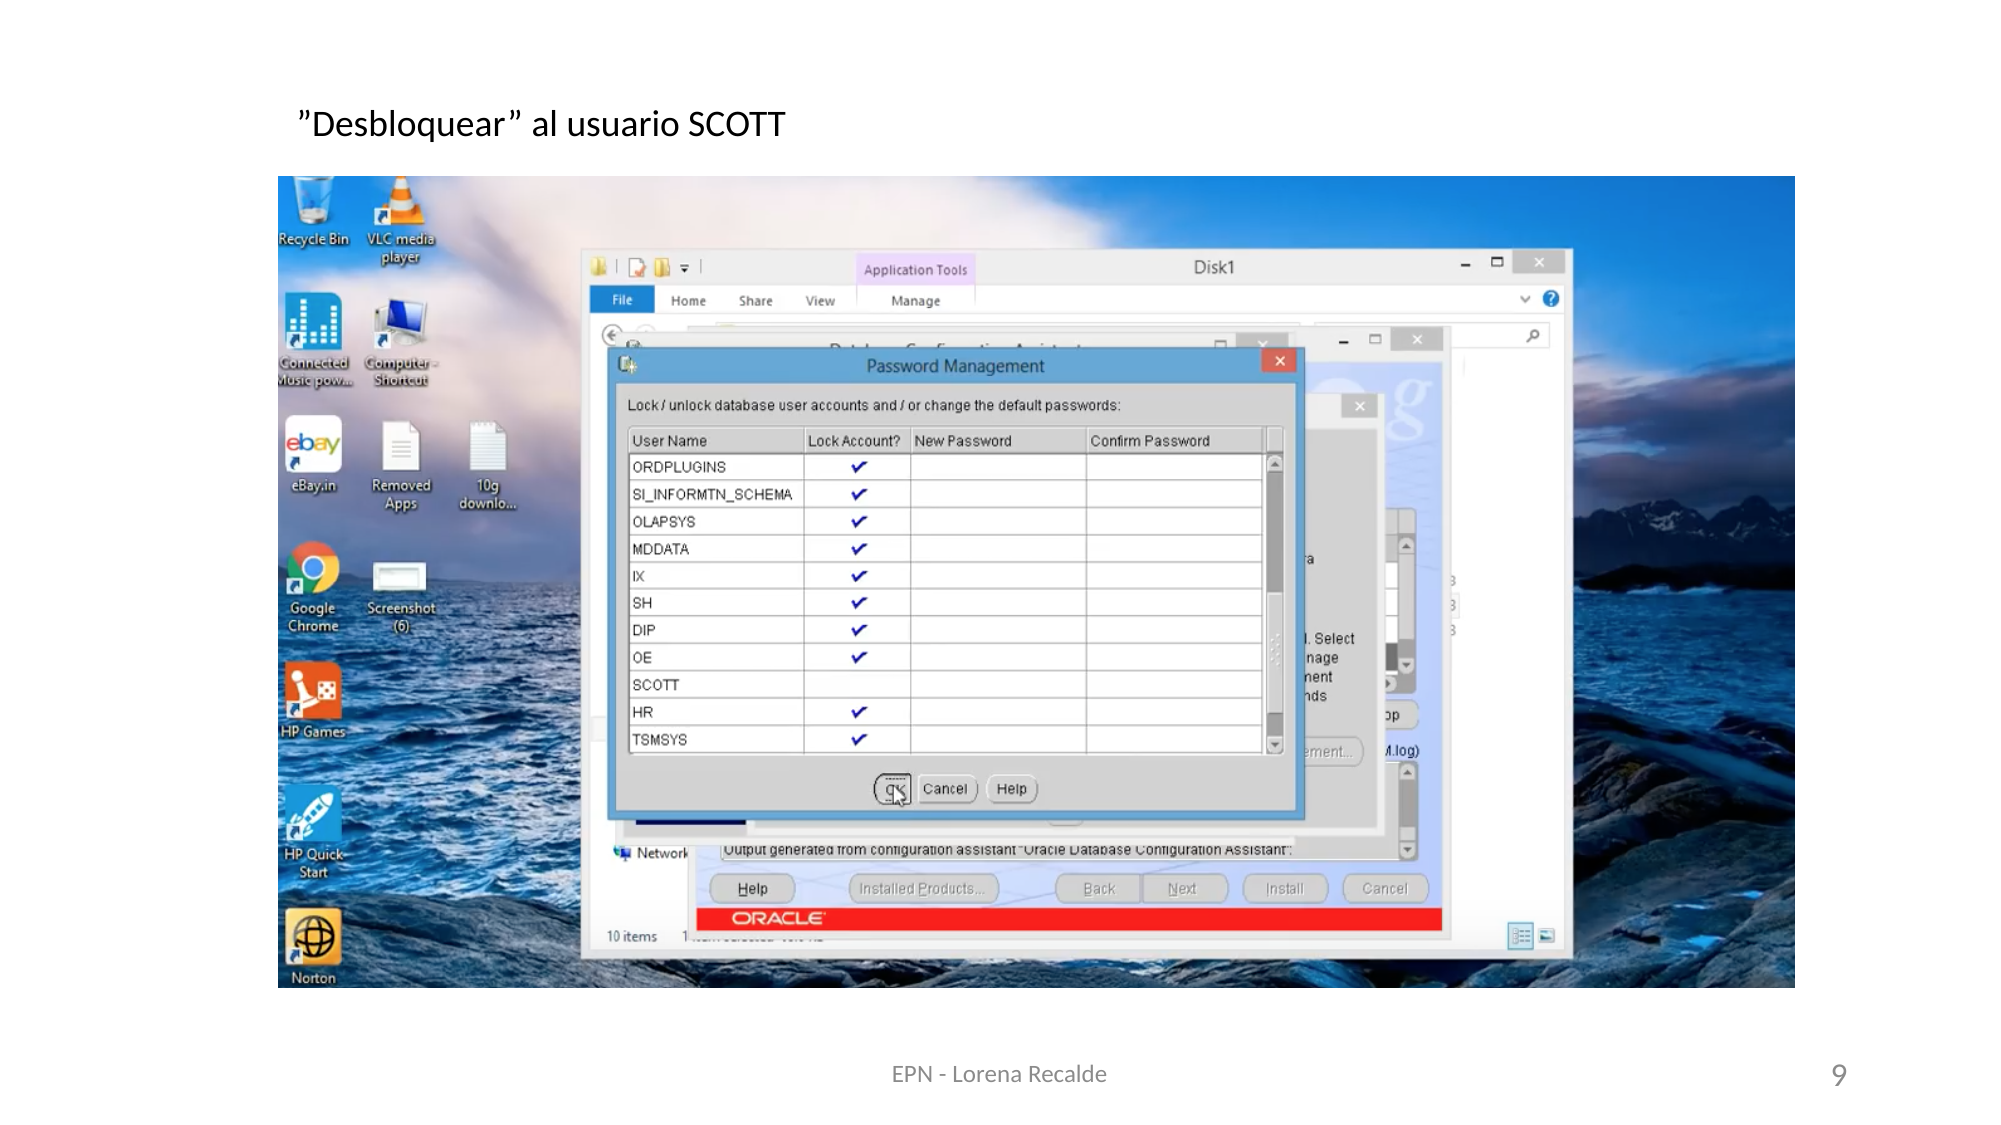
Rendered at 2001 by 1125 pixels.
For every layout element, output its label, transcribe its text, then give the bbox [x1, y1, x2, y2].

picture [278, 176, 1795, 988]
text_box ”Desbloquear” al usuario SCOTT [281, 91, 802, 152]
slide_number 9 [1412, 1042, 1863, 1103]
footer EPN - Lorena Recalde [662, 1042, 1338, 1103]
